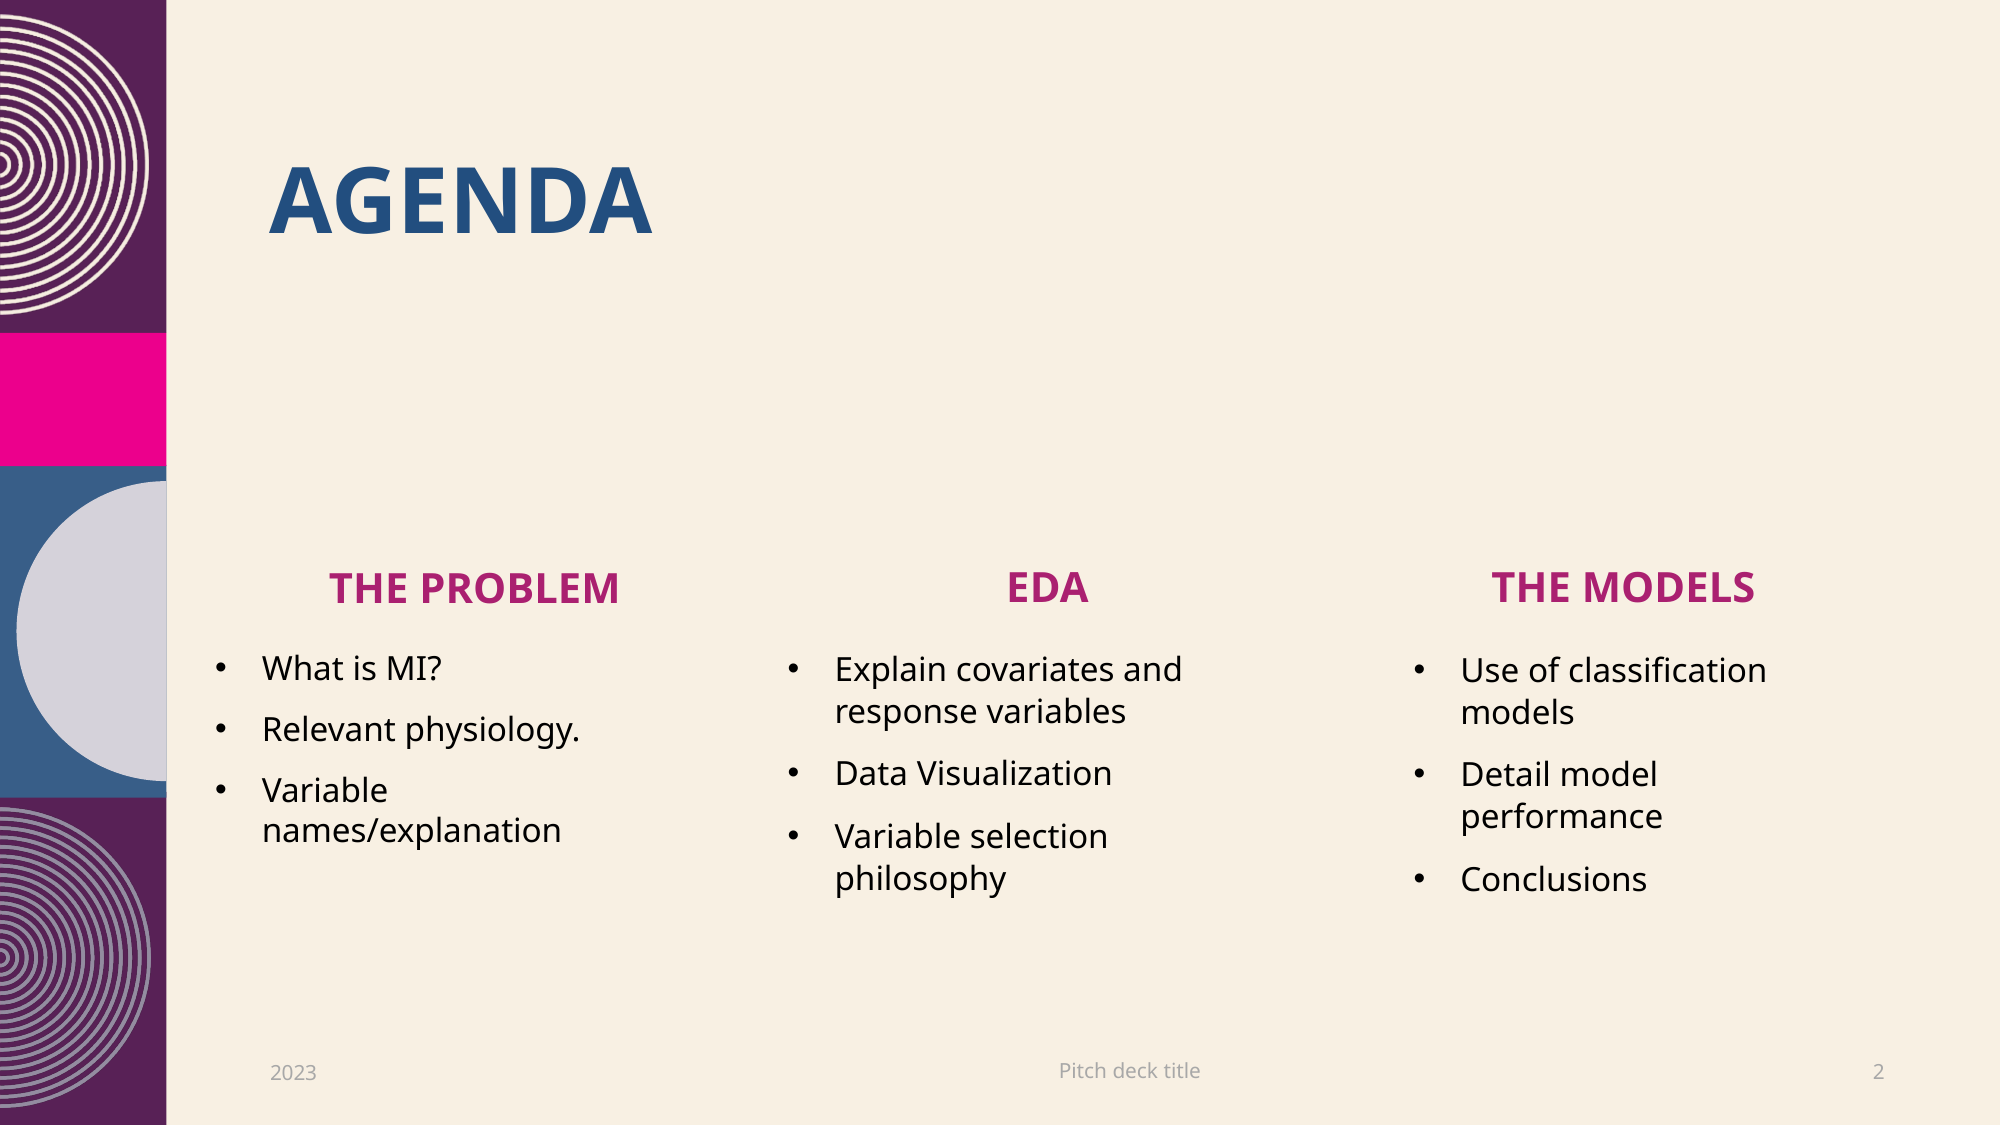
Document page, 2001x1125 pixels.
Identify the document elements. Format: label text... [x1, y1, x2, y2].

list What is MI? Relevant physiology. Variable names/explanation [199, 639, 706, 985]
footer Pitch deck title [942, 1041, 1318, 1102]
list The problem [255, 552, 706, 628]
slide_number 2 [1824, 1042, 1900, 1103]
slide_number 2023 [255, 1042, 435, 1103]
list Explain covariates and response variables Data Visualization Variable selection philosophy [772, 638, 1278, 984]
list The models [1398, 551, 1849, 627]
picture [0, 15, 149, 314]
picture [1, 808, 151, 1108]
list Eda [827, 551, 1278, 627]
list Use of classification models Detail model performance Conclusions [1398, 639, 1849, 985]
title Agenda [254, 146, 1850, 365]
